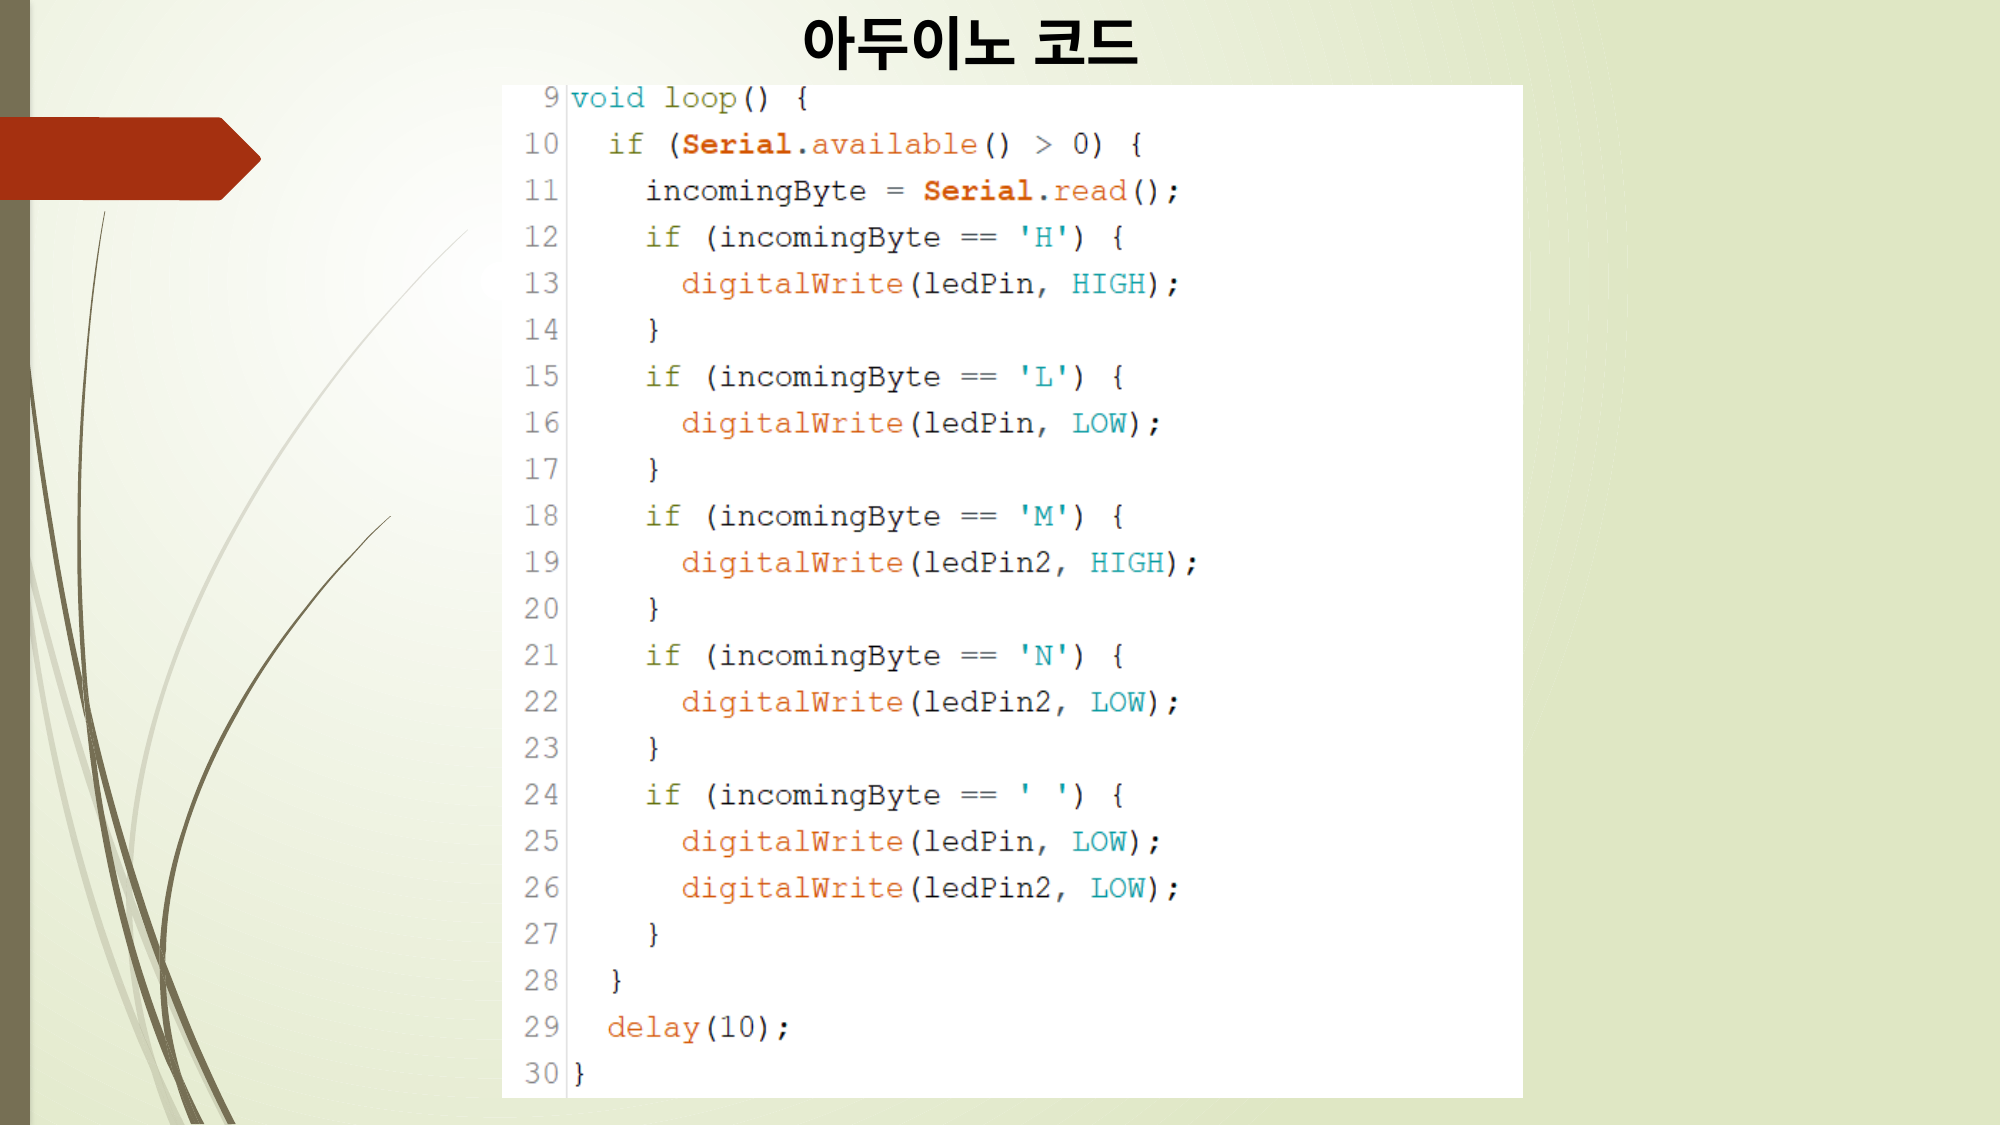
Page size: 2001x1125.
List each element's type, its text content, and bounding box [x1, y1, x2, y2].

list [502, 85, 1524, 1099]
text_box 아두이노 코드 [502, 0, 1457, 85]
